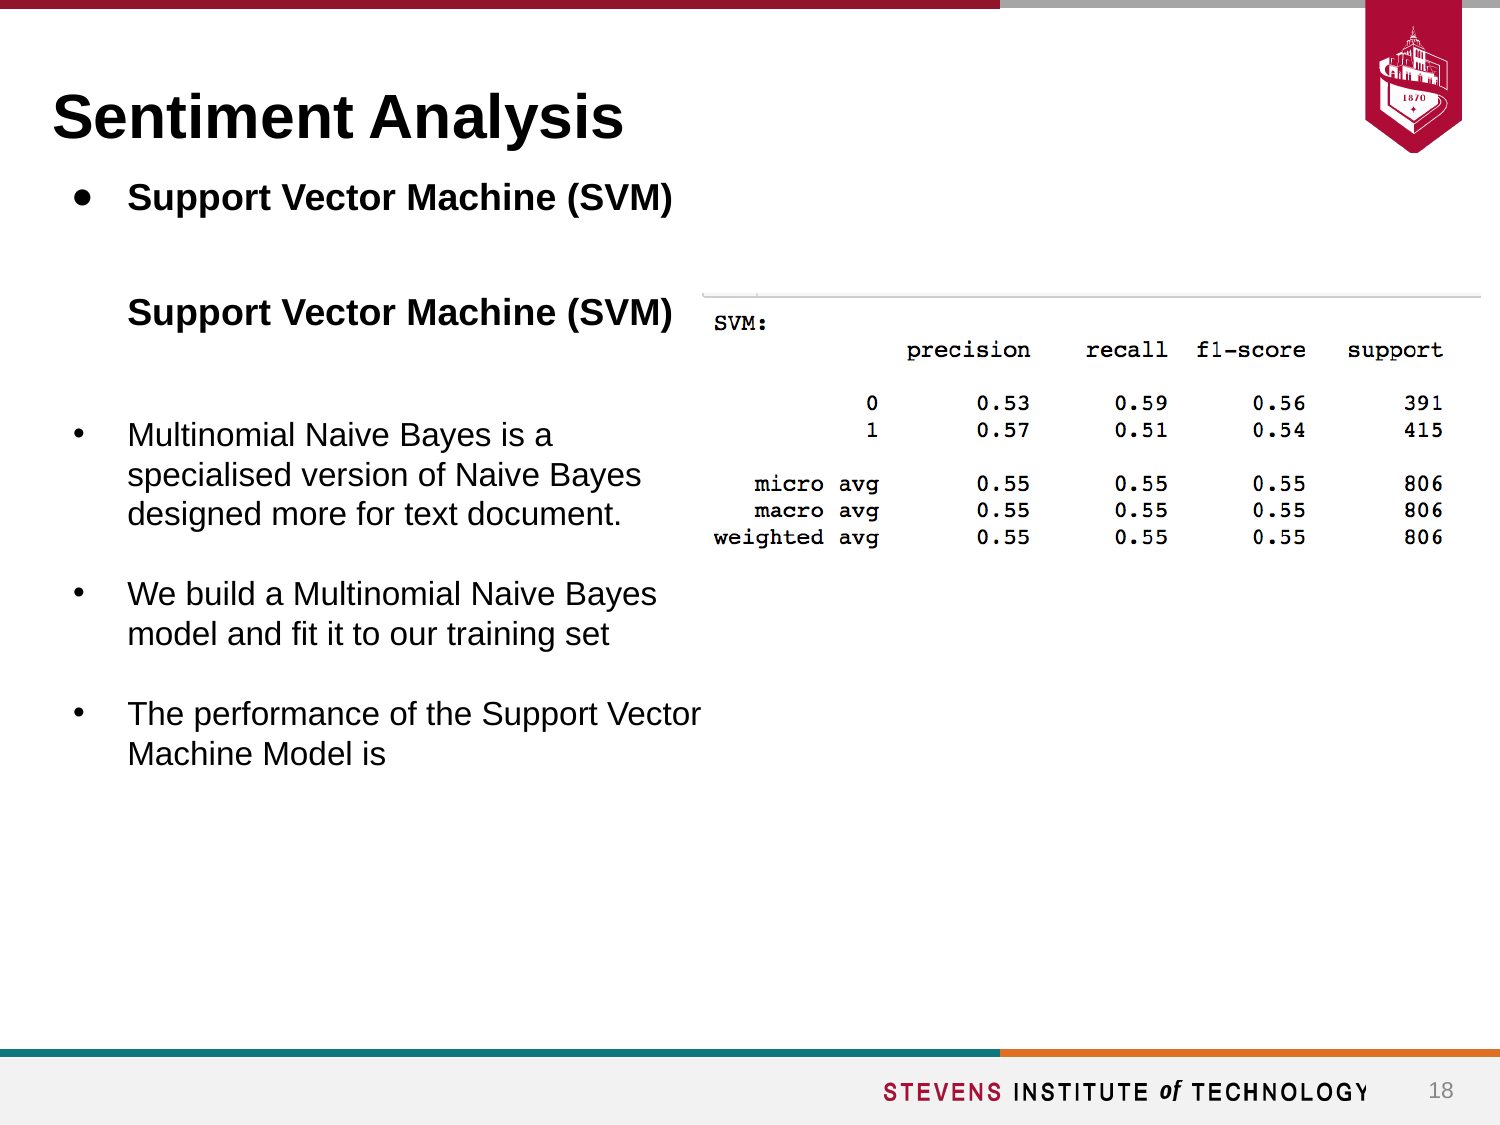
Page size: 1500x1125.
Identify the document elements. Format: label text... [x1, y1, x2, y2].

list Support Vector Machine (SVM) [37, 165, 1463, 232]
picture [687, 292, 1481, 580]
picture [884, 1080, 1366, 1101]
picture [1365, 0, 1462, 153]
slide_number 18 [1401, 1059, 1481, 1120]
title Sentiment Analysis [37, 68, 1236, 165]
list Support Vector Machine (SVM) Multinomial Naive Bayes is a specialised version of Naive Bayes designed more for text document. We build a Multinomial Naive Bayes model and fit it to our training set The performance of the Support Vector Machine Model is [37, 280, 734, 1000]
